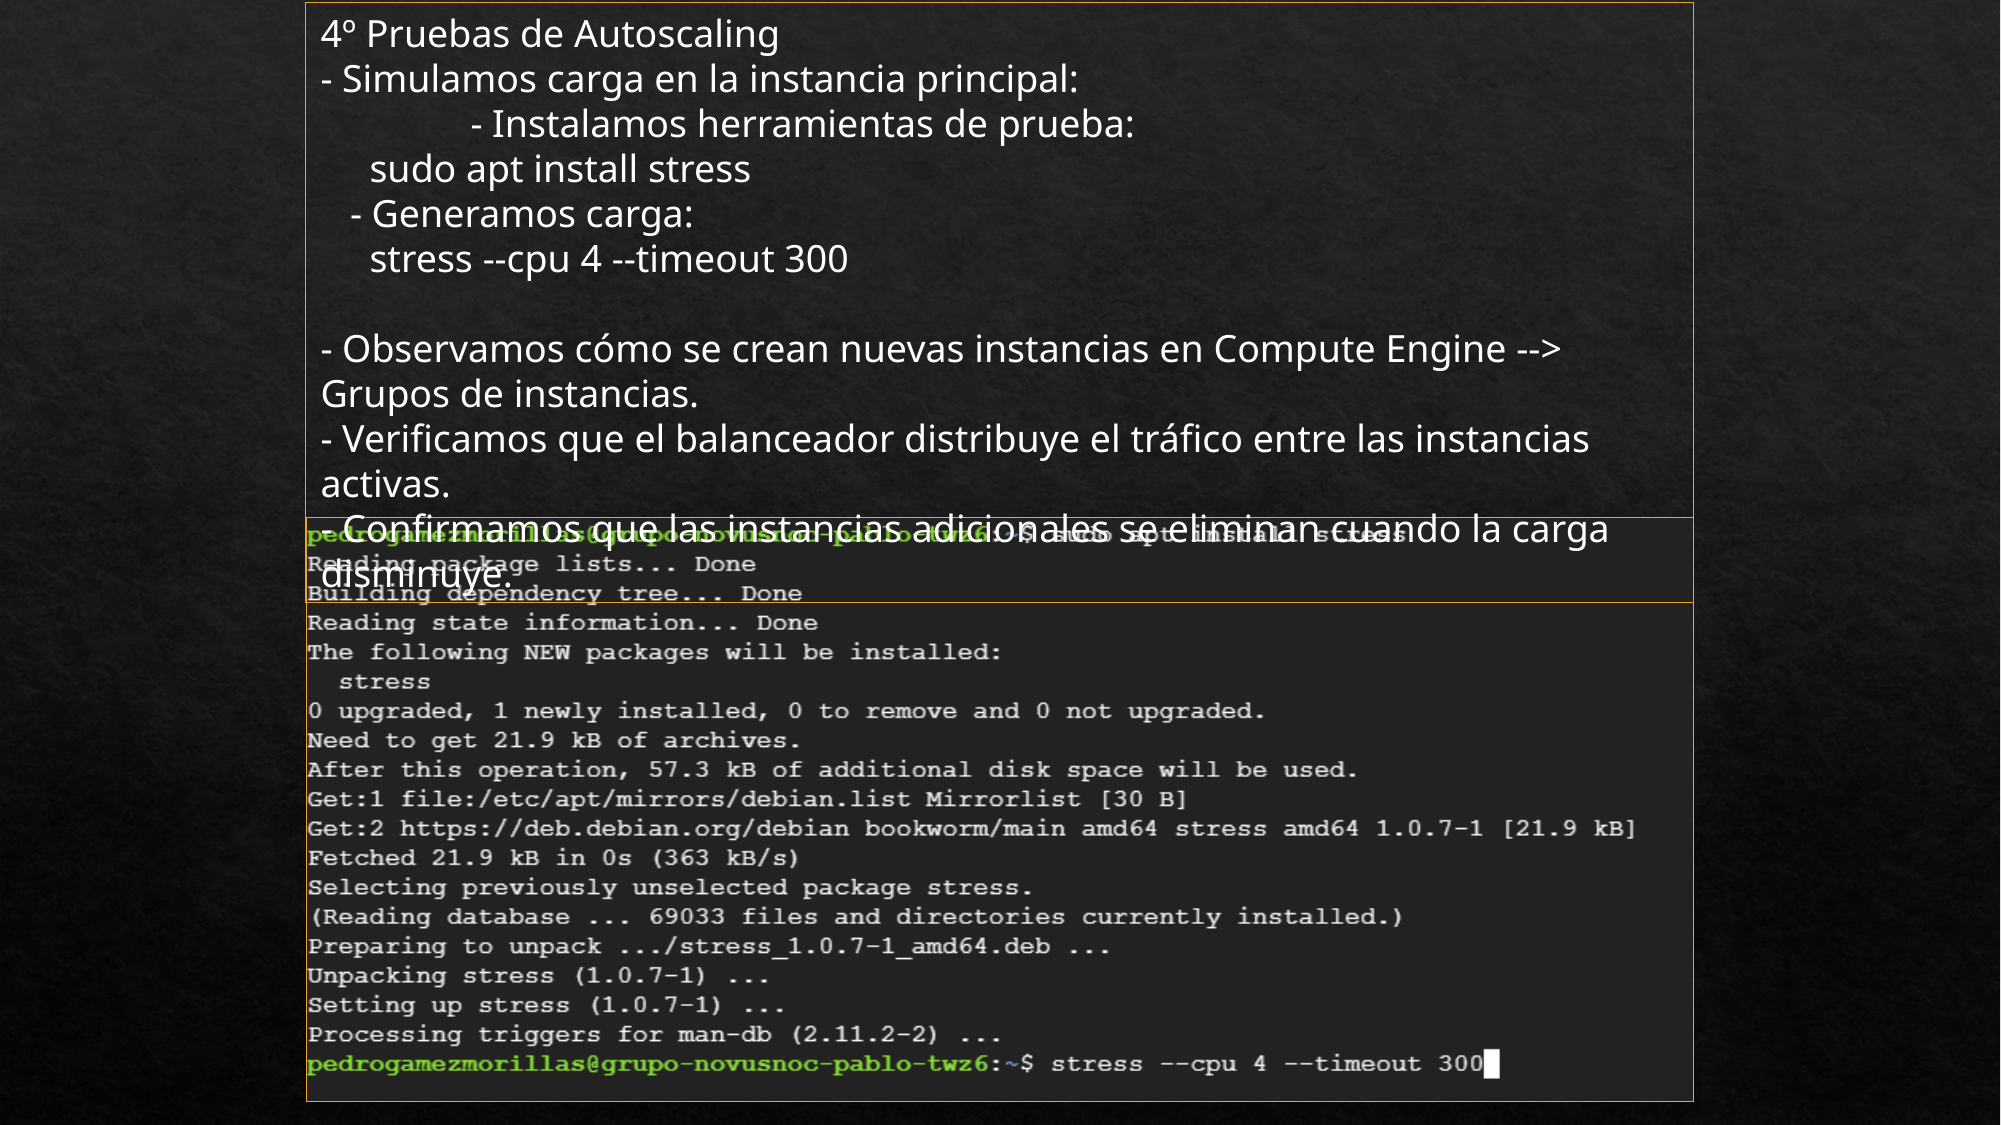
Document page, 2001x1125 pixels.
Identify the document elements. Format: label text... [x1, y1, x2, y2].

picture [305, 517, 1695, 1102]
text_box 4º Pruebas de Autoscaling - Simulamos carga en la instancia principal: - Instalamos herramientas de prueba: sudo apt install stress - Generamos carga: stress --cpu 4 --timeout 300 - Observamos cómo se crean nuevas instancias en Compute Engine --> Grupos de instancias. - Verificamos que el balanceador distribuye el tráfico entre las instancias activas. - Confirmamos que las instancias adicionales se eliminan cuando la carga disminuye. [305, 2, 1694, 514]
